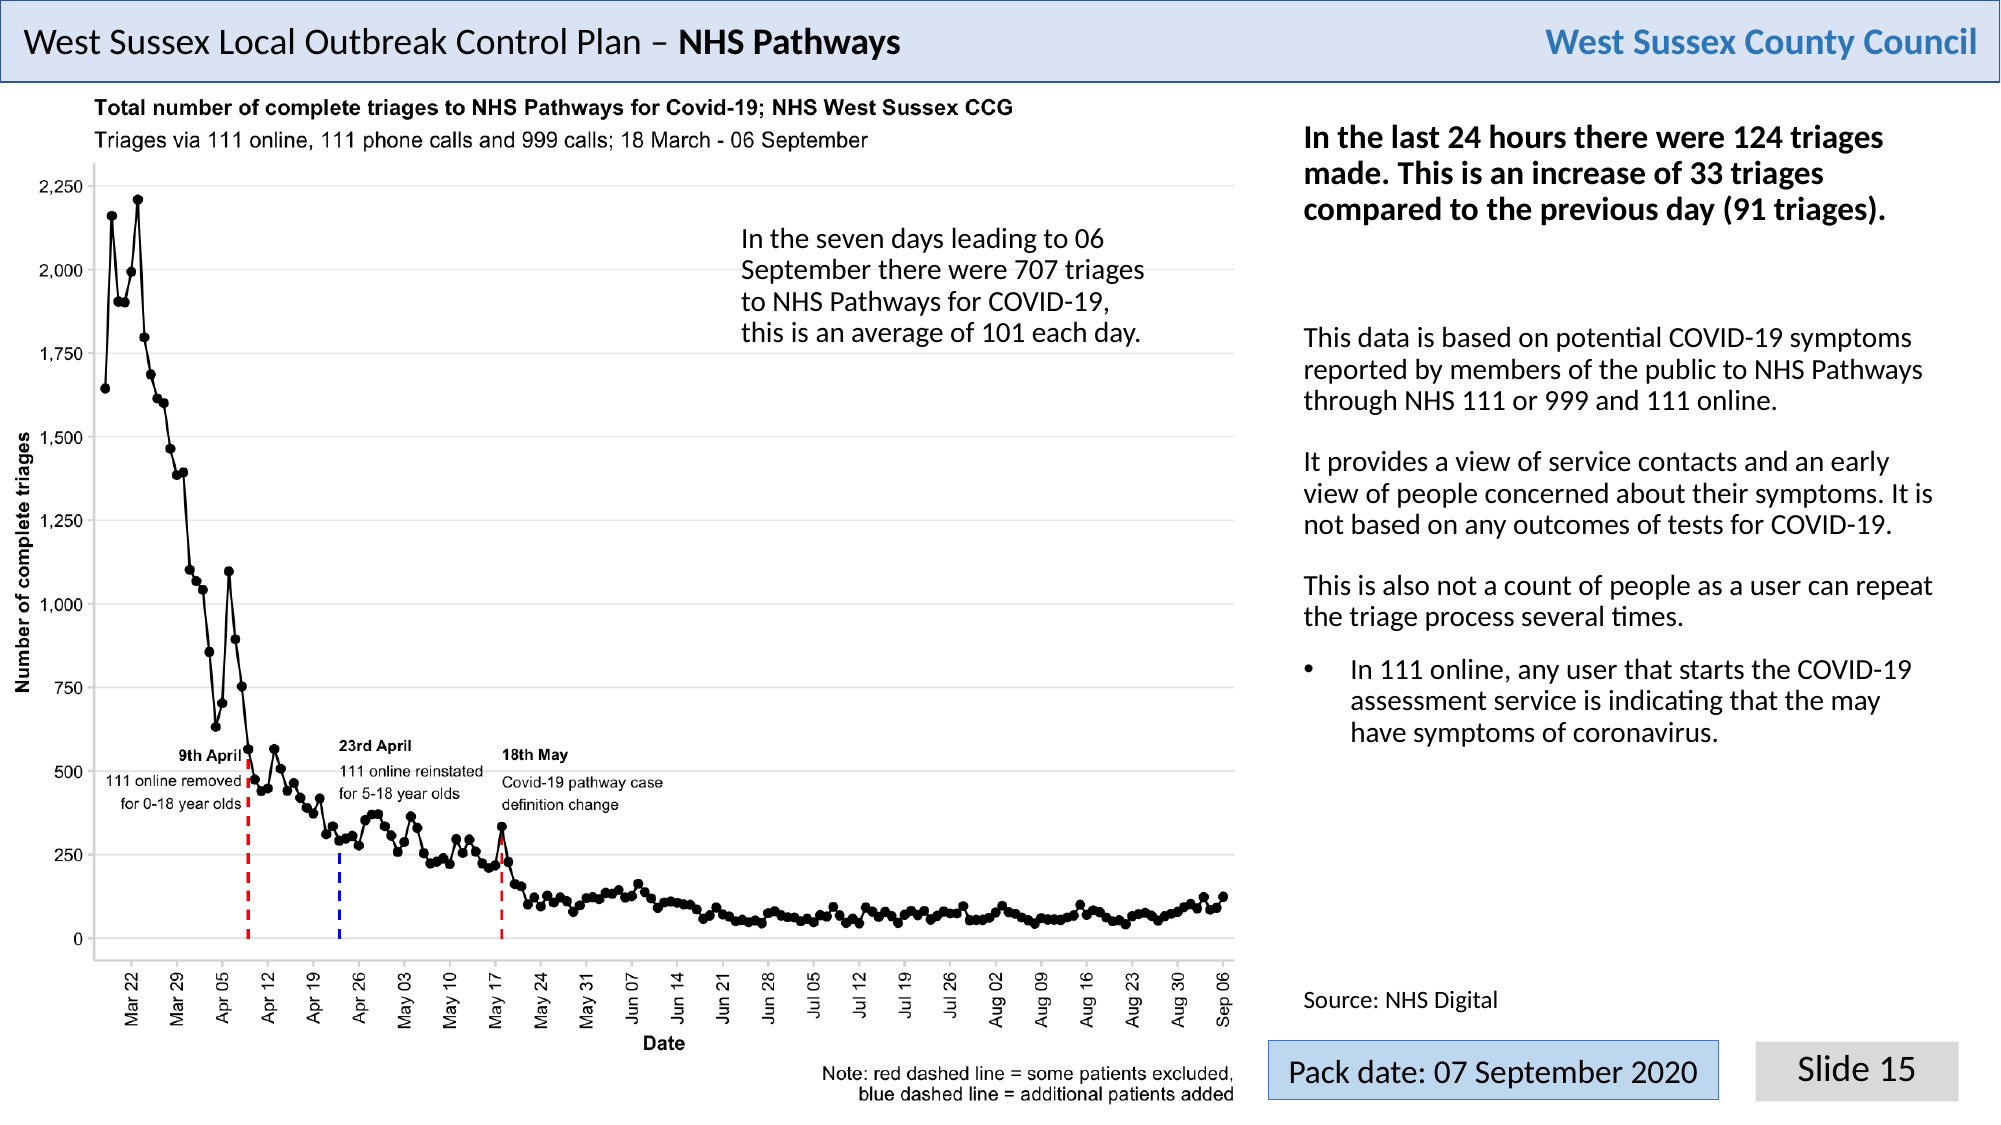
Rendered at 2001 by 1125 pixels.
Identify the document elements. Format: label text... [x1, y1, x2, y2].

list Slide 15 [1755, 1041, 1959, 1102]
list This data is based on potential COVID-19 symptoms reported by members of the public to NHS Pathways through NHS 111 or 999 and 111 online. It provides a view of service contacts and an early view of people concerned about their symptoms. It is not based on any outcomes of tests for COVID-19. This is also not a count of people as a user can repeat the triage process several times. In 111 online, any user that starts the COVID-19 assessment service is indicating that the may have symptoms of coronavirus. [1288, 315, 1949, 809]
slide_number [1268, 1040, 1719, 1100]
picture [3, 86, 1246, 1116]
list In the last 24 hours there were 124 triages made. This is an increase of 33 triages compared to the previous day (91 triages). [1288, 112, 1949, 271]
list Source: NHS Digital [1288, 979, 1756, 1017]
